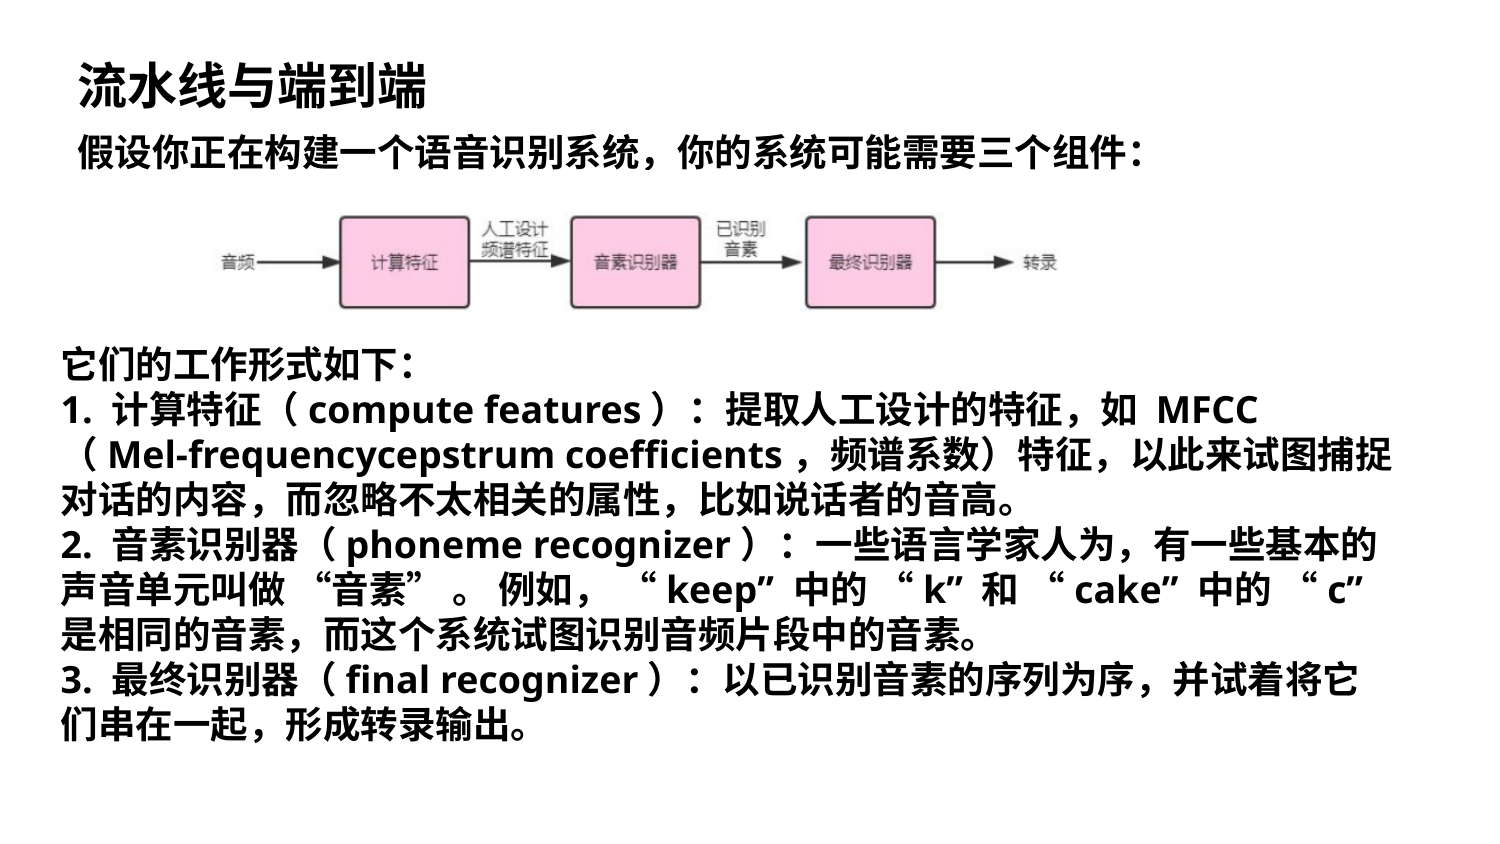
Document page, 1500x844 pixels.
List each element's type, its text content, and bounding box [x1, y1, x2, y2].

picture [201, 169, 1084, 341]
text_box 流水线与端到端 [62, 46, 1263, 121]
text_box 假设你正在构建一个语音识别系统，你的系统可能需要三个组件： [62, 121, 1425, 181]
text_box 它们的工作形式如下： 1. 计算特征（compute features）：提取人工设计的特征，如 MFCC （Mel-frequencycepstrum coefficients，频谱系数）特征，以此来试图捕捉对话的内容，而忽略不太相关的属性，比如说话者的音高。 2. 音素识别器（phoneme recognizer）：一些语言学家人为，有一些基本的声音单元叫做 “音素” 。 例如， “keep” 中的 “k” 和 “cake” 中的 “c” 是相同的音素，而这个系统试图识别音频片段中的音素。 3. 最终识别器（final recognizer）：以已识别音素的序列为序，并试着将它们串在一起，形成转录输出。 [45, 333, 1409, 754]
